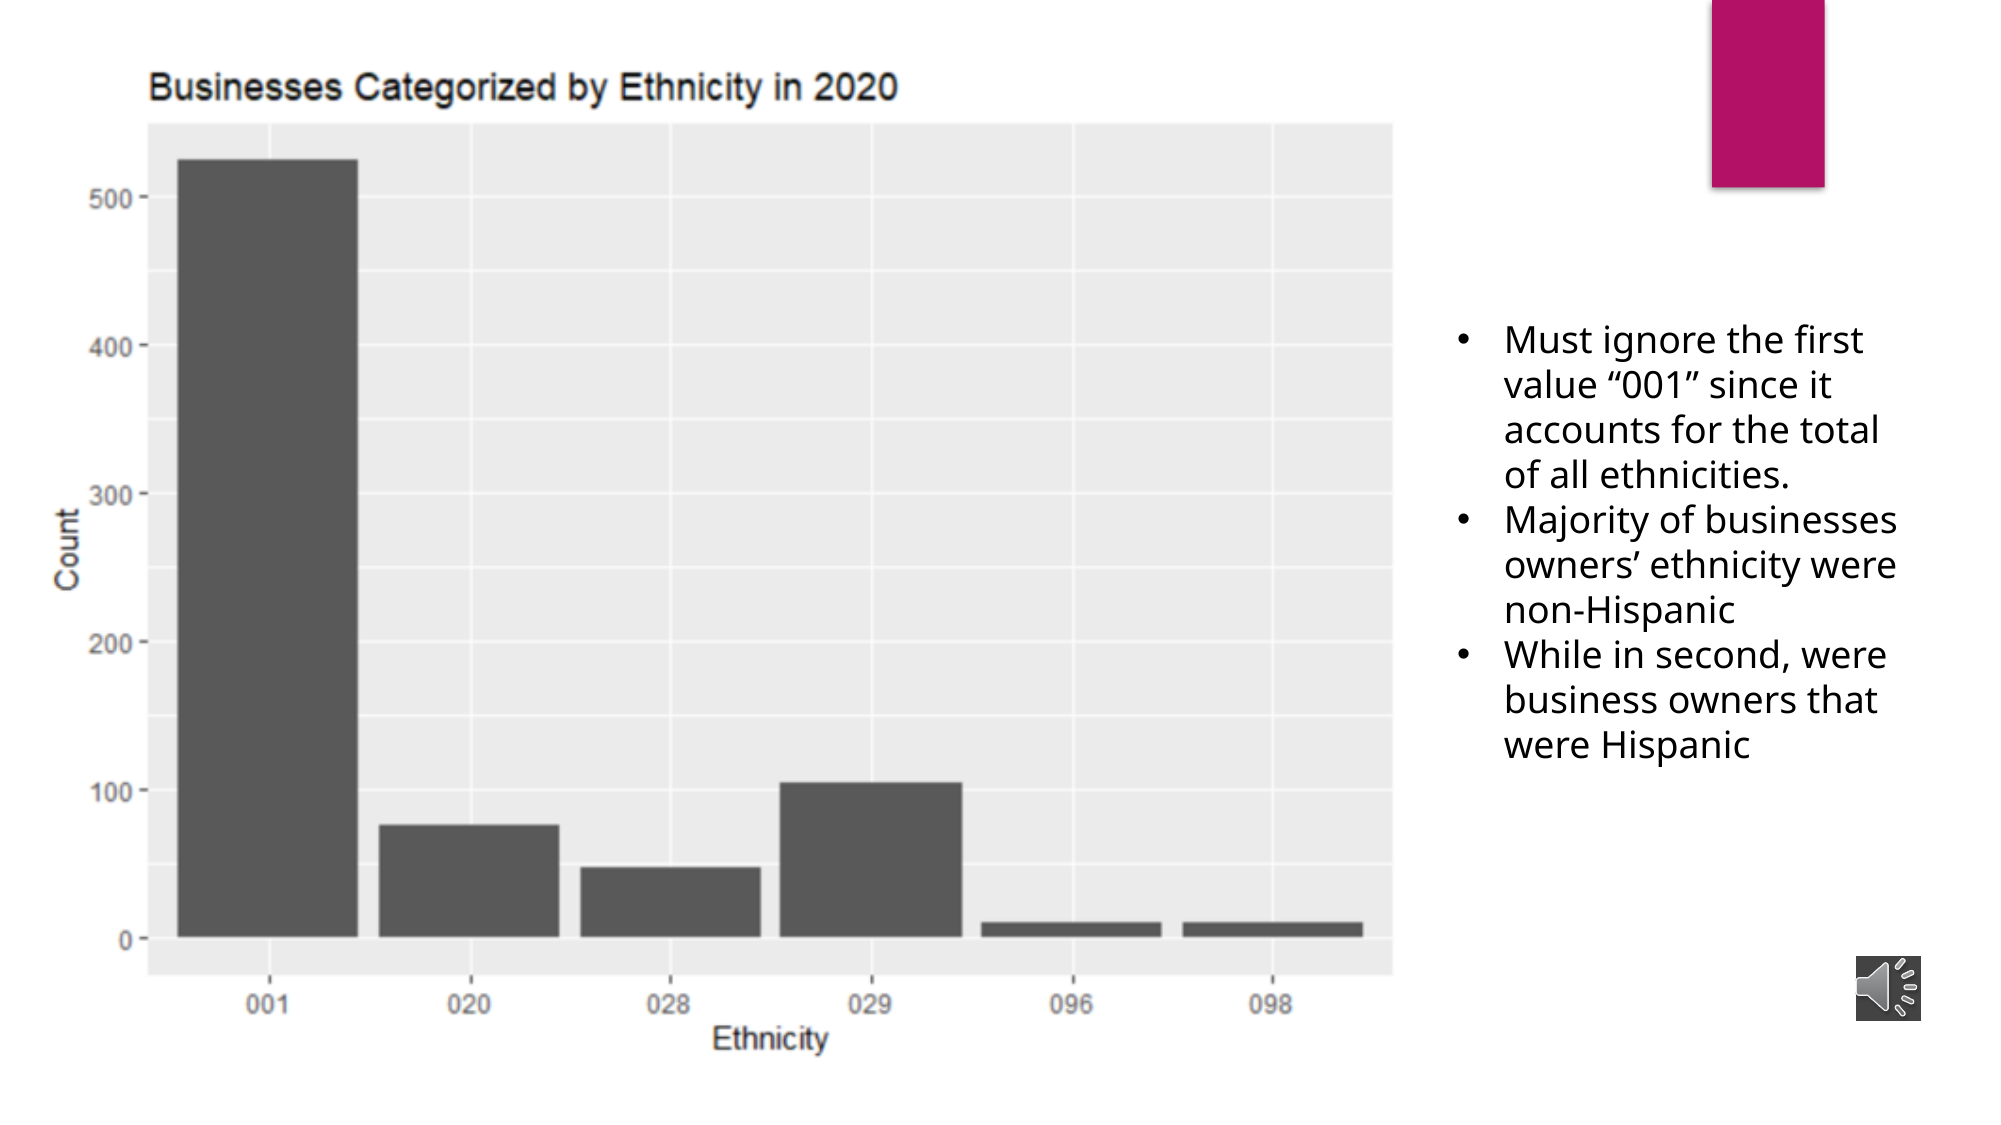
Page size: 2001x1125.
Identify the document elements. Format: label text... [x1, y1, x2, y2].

text_box Must ignore the first value “001” since it accounts for the total of all ethnicities. Majority of businesses owners’ ethnicity were non-Hispanic While in second, were business owners that were Hispanic [1442, 308, 1922, 773]
picture [36, 53, 1410, 1071]
picture [1854, 955, 1922, 1023]
